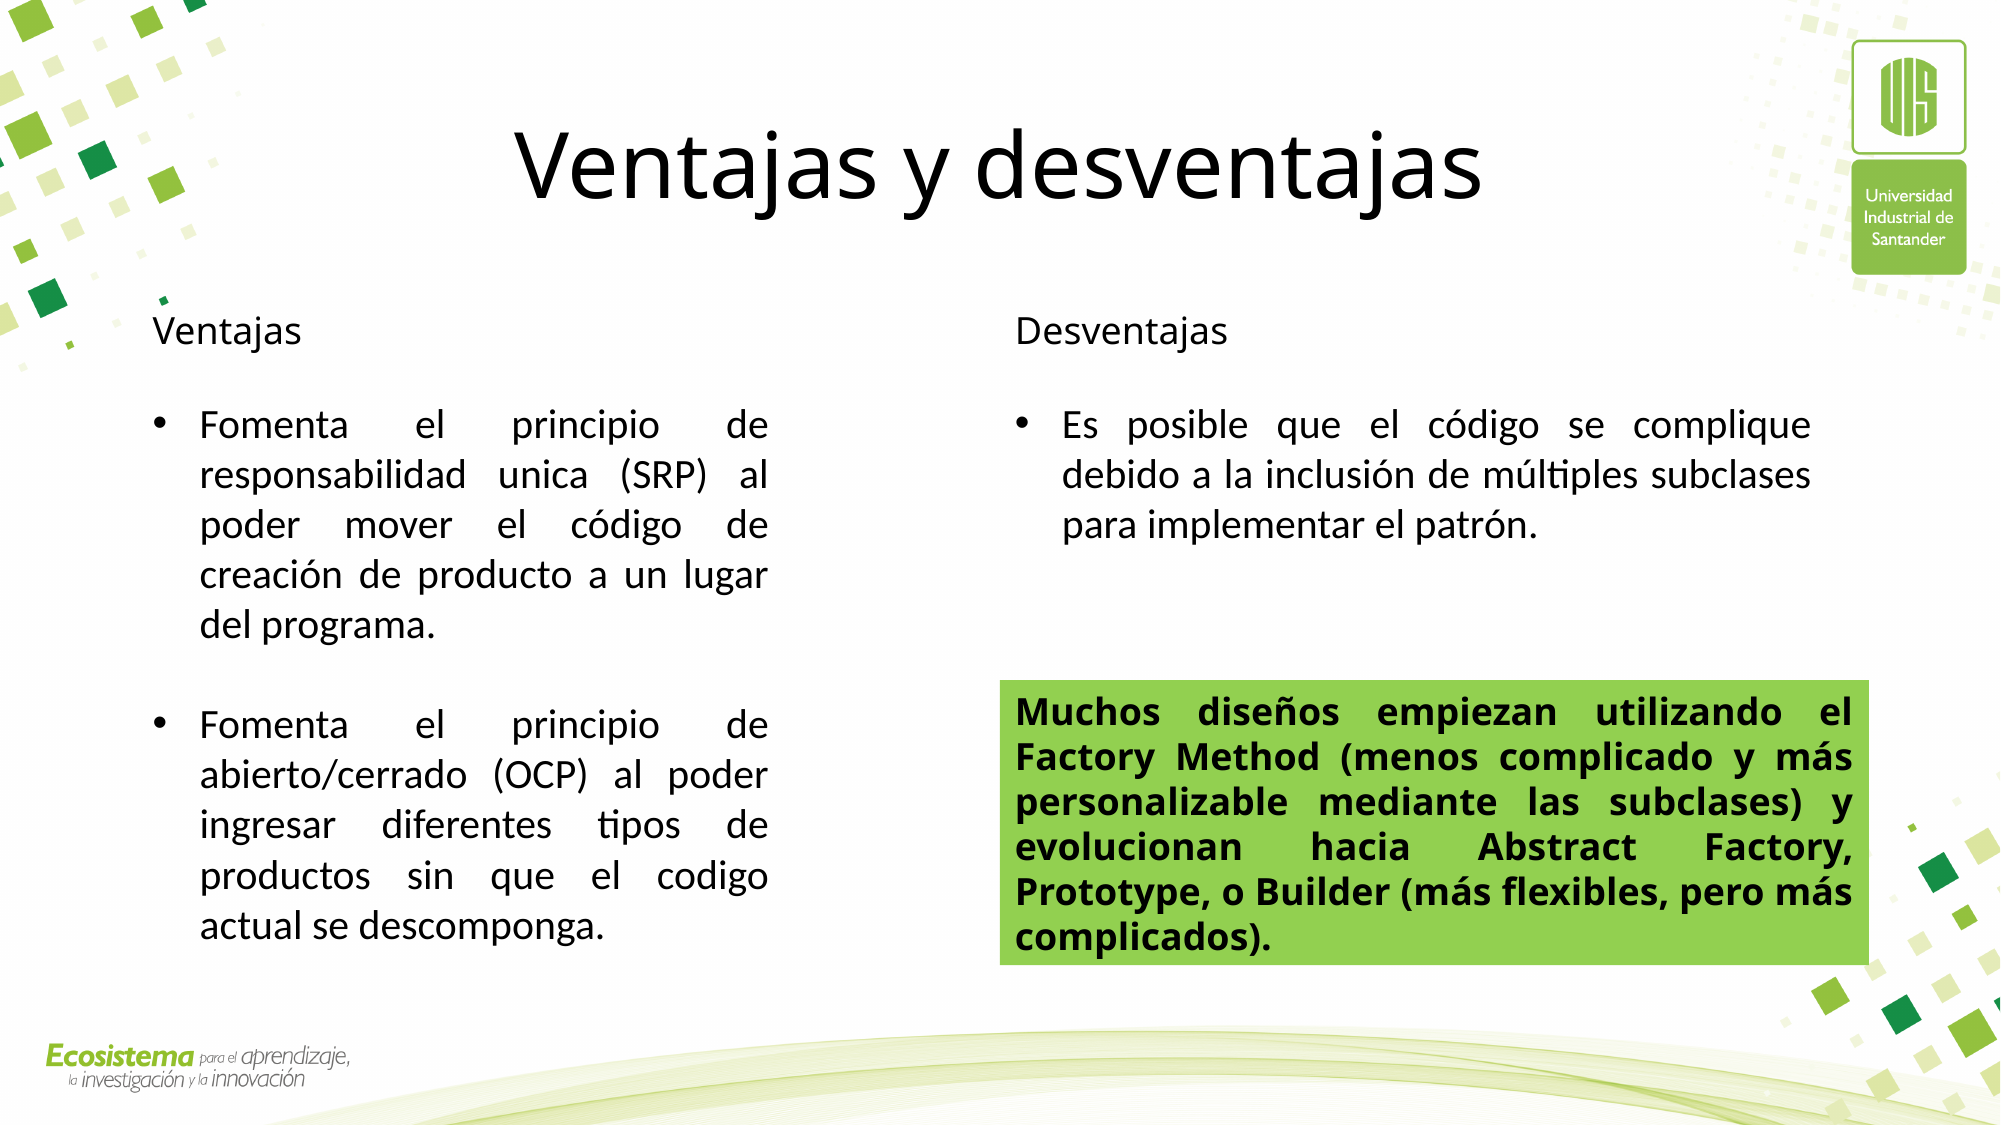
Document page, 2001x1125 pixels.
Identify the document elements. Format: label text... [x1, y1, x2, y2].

text_box Desventajas Es posible que el código se complique debido a la inclusión de múltiples subclases para implementar el patrón. [999, 299, 1827, 555]
picture [0, 0, 2001, 1125]
text_box Ventajas Fomenta el principio de responsabilidad unica (SRP) al poder mover el código de creación de producto a un lugar del programa. Fomenta el principio de abierto/cerrado (OCP) al poder ingresar diferentes tipos de productos sin que el codigo actual se descomponga. [137, 299, 784, 955]
text_box Muchos diseños empiezan utilizando el Factory Method (menos complicado y más personalizable mediante las subclases) y evolucionan hacia Abstract Factory, Prototype, o Builder (más flexibles, pero más complicados). [999, 680, 1869, 966]
title Ventajas y desventajas [137, 59, 1863, 278]
